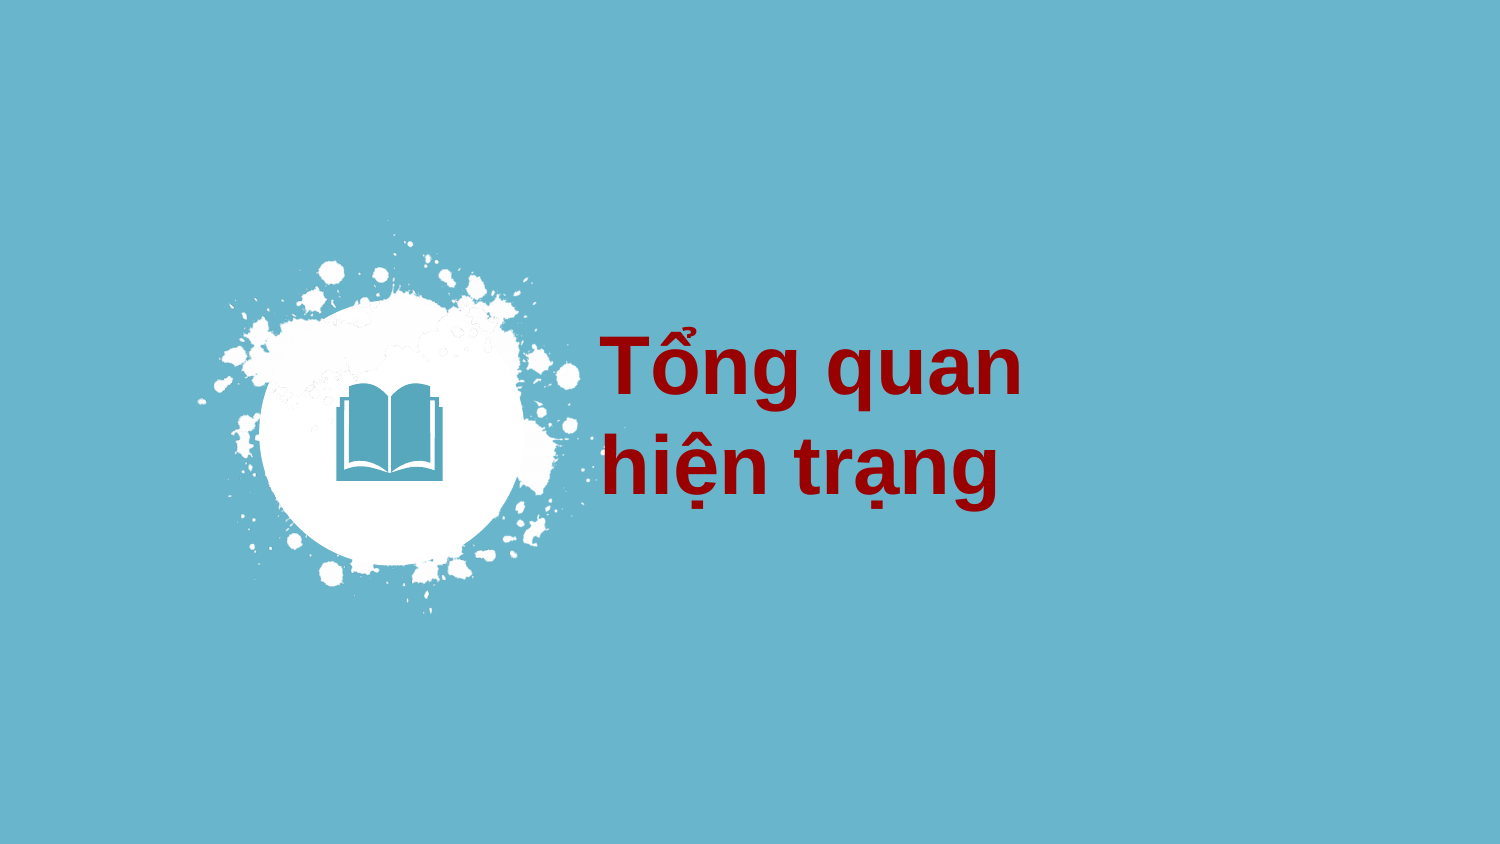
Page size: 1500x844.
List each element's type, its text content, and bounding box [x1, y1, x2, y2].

text_box [334, 381, 445, 483]
list Tổng quan hiện trạng [584, 303, 1069, 522]
picture [164, 170, 584, 636]
